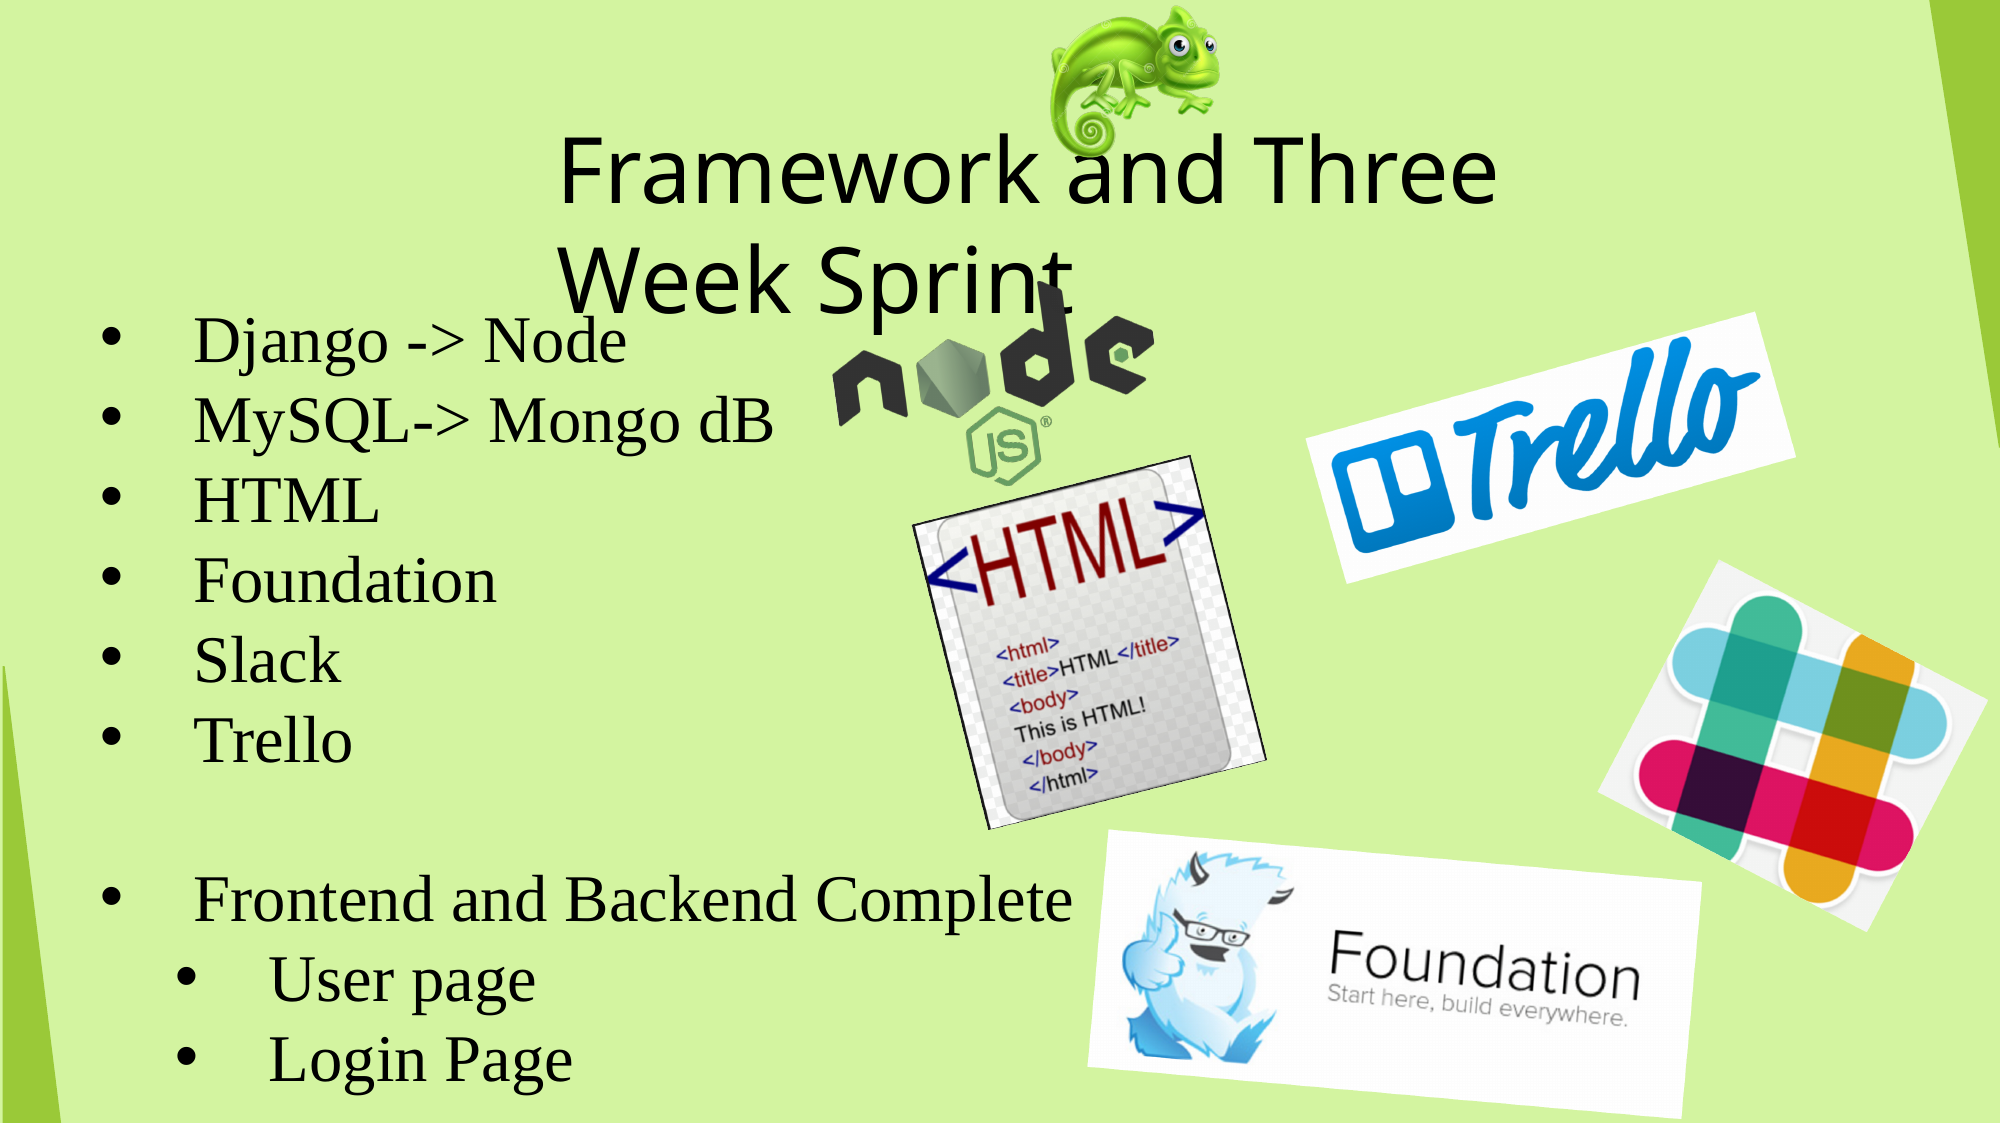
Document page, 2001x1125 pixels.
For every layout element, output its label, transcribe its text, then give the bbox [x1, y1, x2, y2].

picture [1088, 560, 1987, 1119]
text_box [1929, 0, 2000, 448]
picture [1306, 312, 1795, 583]
text_box Framework and Three Week Sprint [541, 104, 1595, 340]
picture [1043, 0, 1226, 165]
text_box [0, 0, 2000, 1123]
text_box Django -> Node MySQL-> Mongo dB HTML Foundation Slack Trello Frontend and Backend Complete User page Login Page [85, 288, 1362, 1103]
text_box [2, 666, 62, 1123]
picture [824, 267, 1267, 830]
